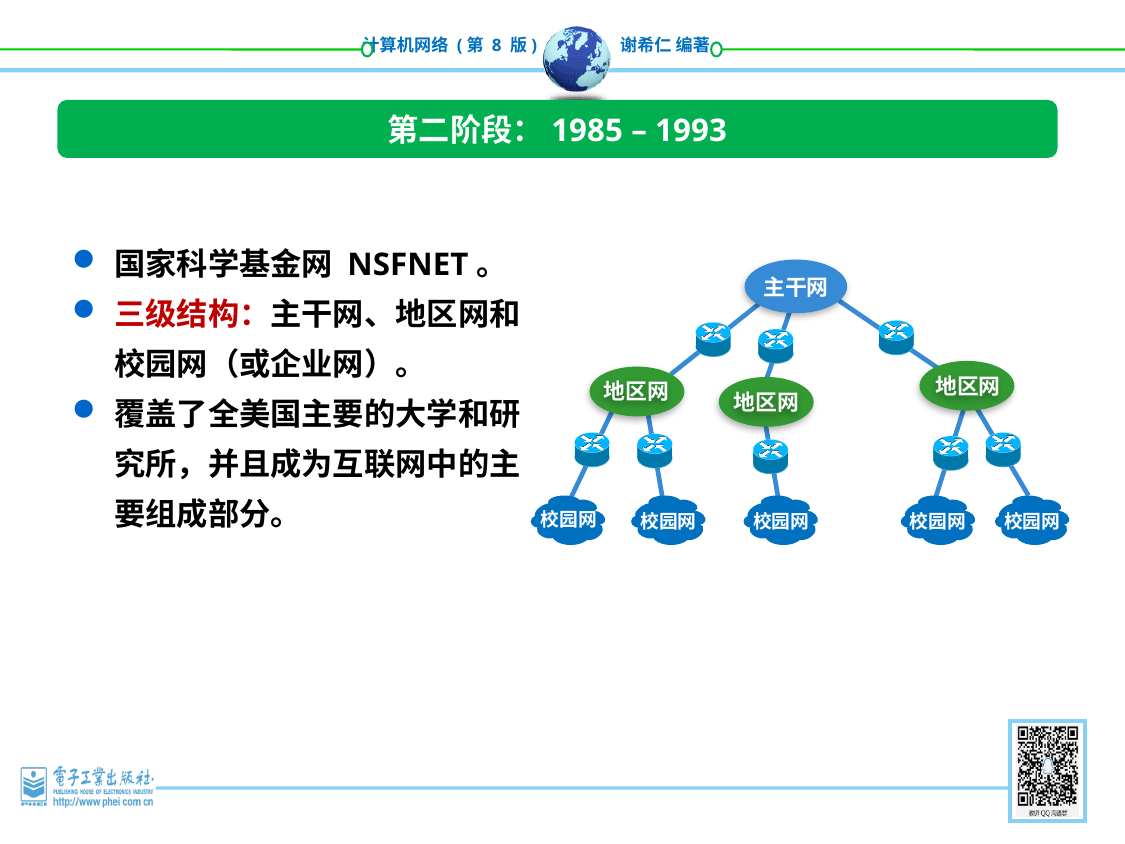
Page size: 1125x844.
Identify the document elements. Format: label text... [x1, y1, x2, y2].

picture [1016, 724, 1079, 817]
list 第二阶段：1985 – 1993 [153, 99, 970, 158]
picture [540, 24, 612, 99]
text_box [524, 259, 1077, 546]
picture [17, 764, 156, 809]
list 国家科学基金网 NSFNET。 三级结构：主干网、地区网和校园网（或企业网）。 覆盖了全美国主要的大学和研究所，并且成为互联网中的主要组成部分。 [57, 223, 549, 615]
